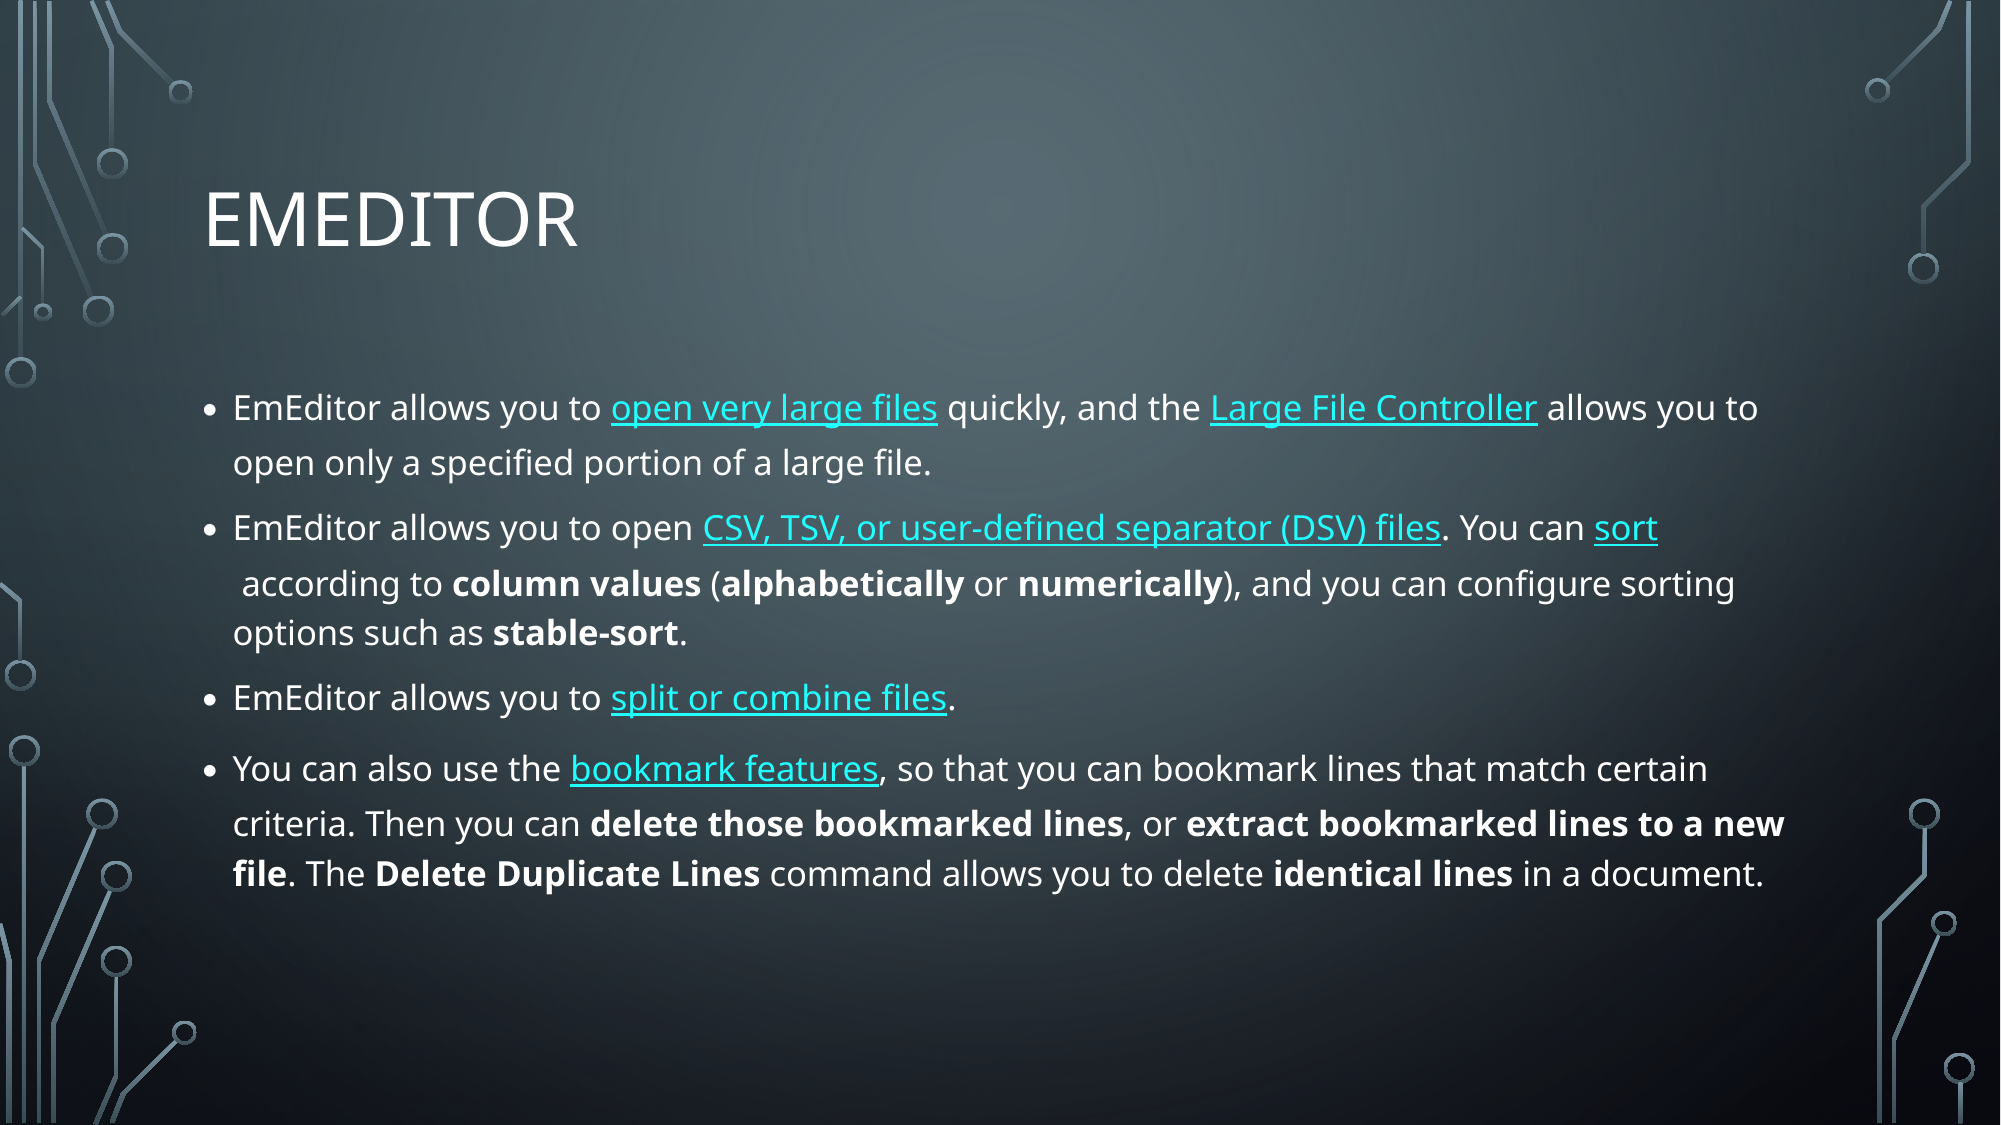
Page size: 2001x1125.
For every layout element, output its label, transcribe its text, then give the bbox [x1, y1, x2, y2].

title Emeditor [187, 101, 1813, 344]
list EmEditor allows you to open very large files quickly, and the Large File Controller allows you to open only a specified portion of a large file. EmEditor allows you to open CSV, TSV, or user-defined separator (DSV) files. You can sort according to column values (alphabetically or numerically), and you can configure sorting options such as stable-sort. EmEditor allows you to split or combine files. You can also use the bookmark features, so that you can bookmark lines that match certain criteria. Then you can delete those bookmarked lines, or extract bookmarked lines to a new file. The Delete Duplicate Lines command allows you to delete identical lines in a document. [187, 369, 1813, 950]
